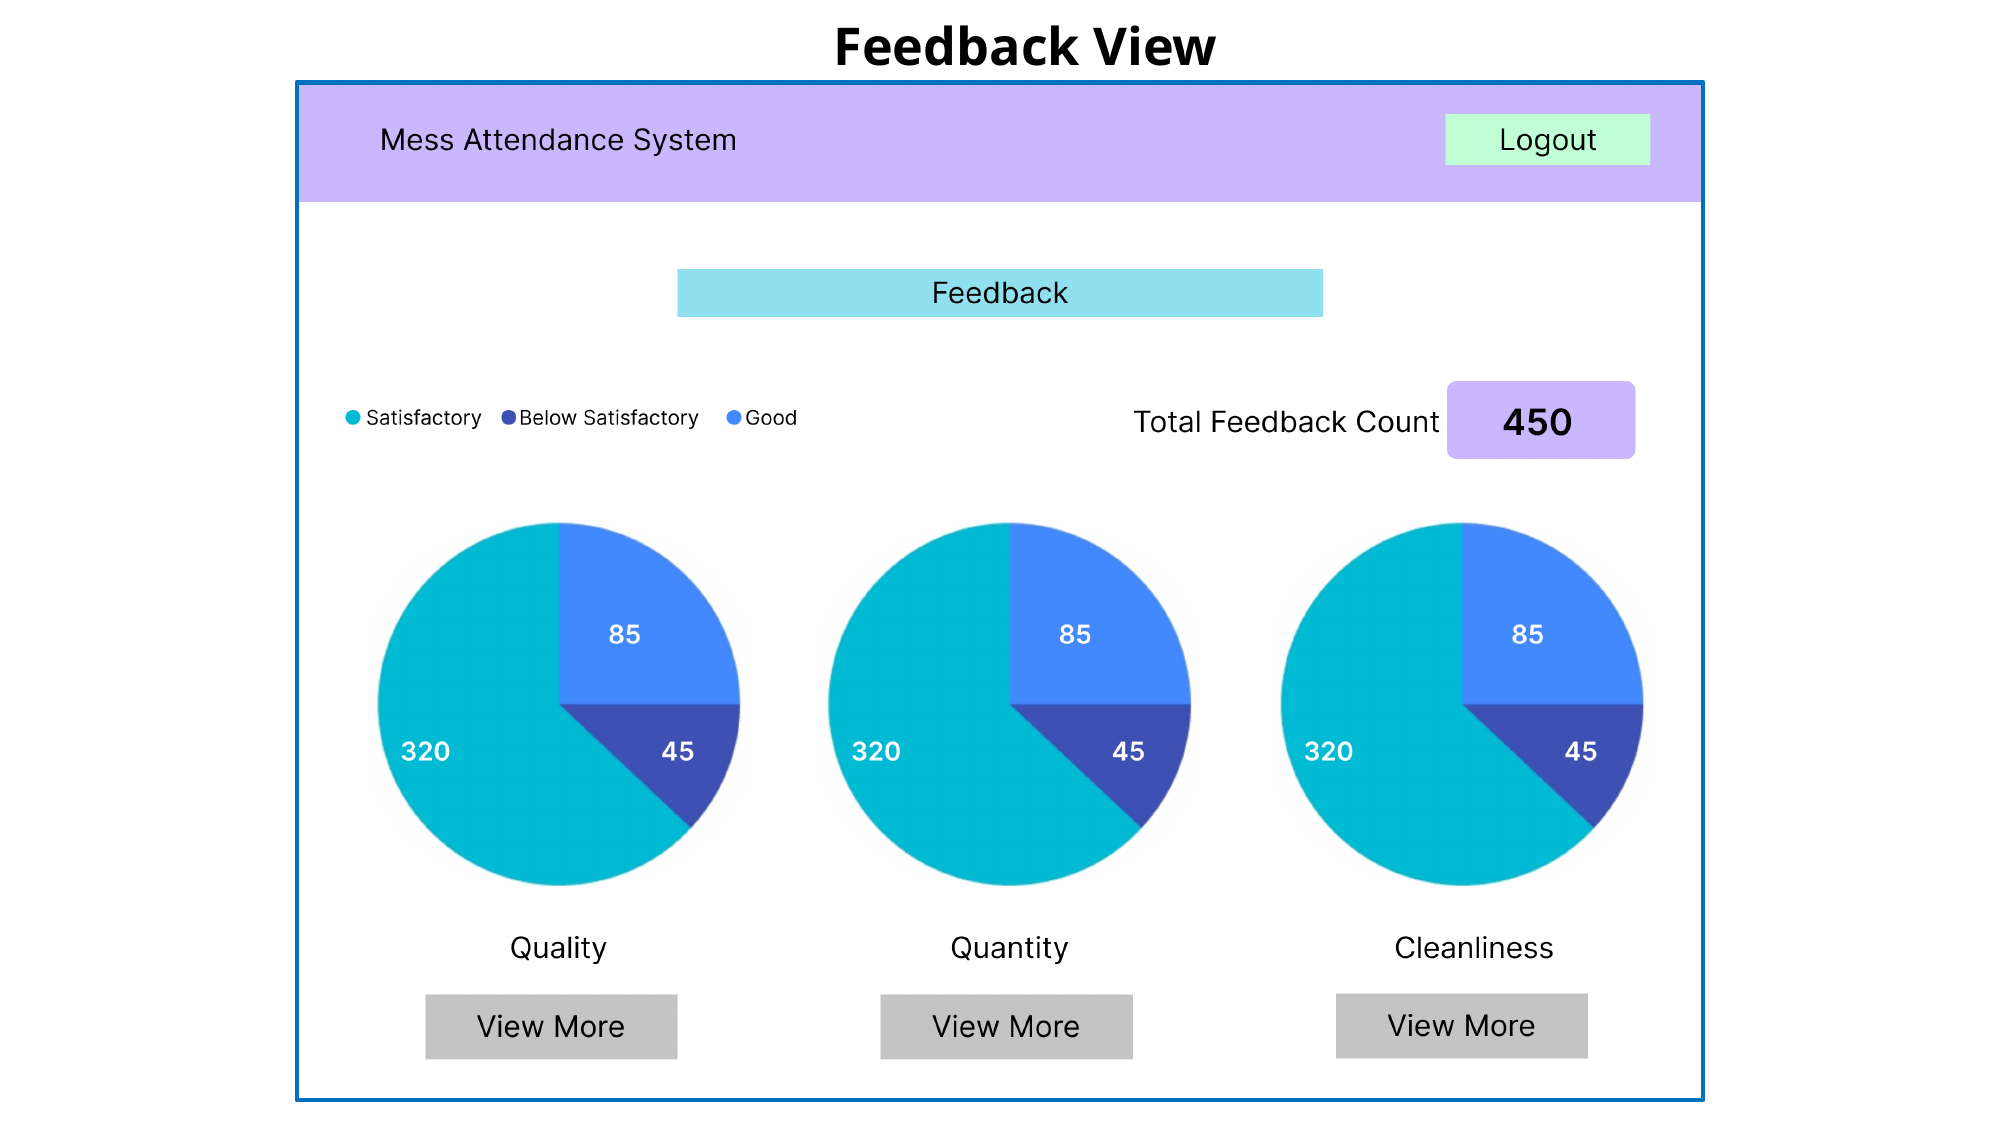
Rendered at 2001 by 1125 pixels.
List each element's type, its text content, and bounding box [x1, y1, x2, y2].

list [299, 84, 1701, 1098]
text_box Feedback View [818, 0, 1439, 80]
